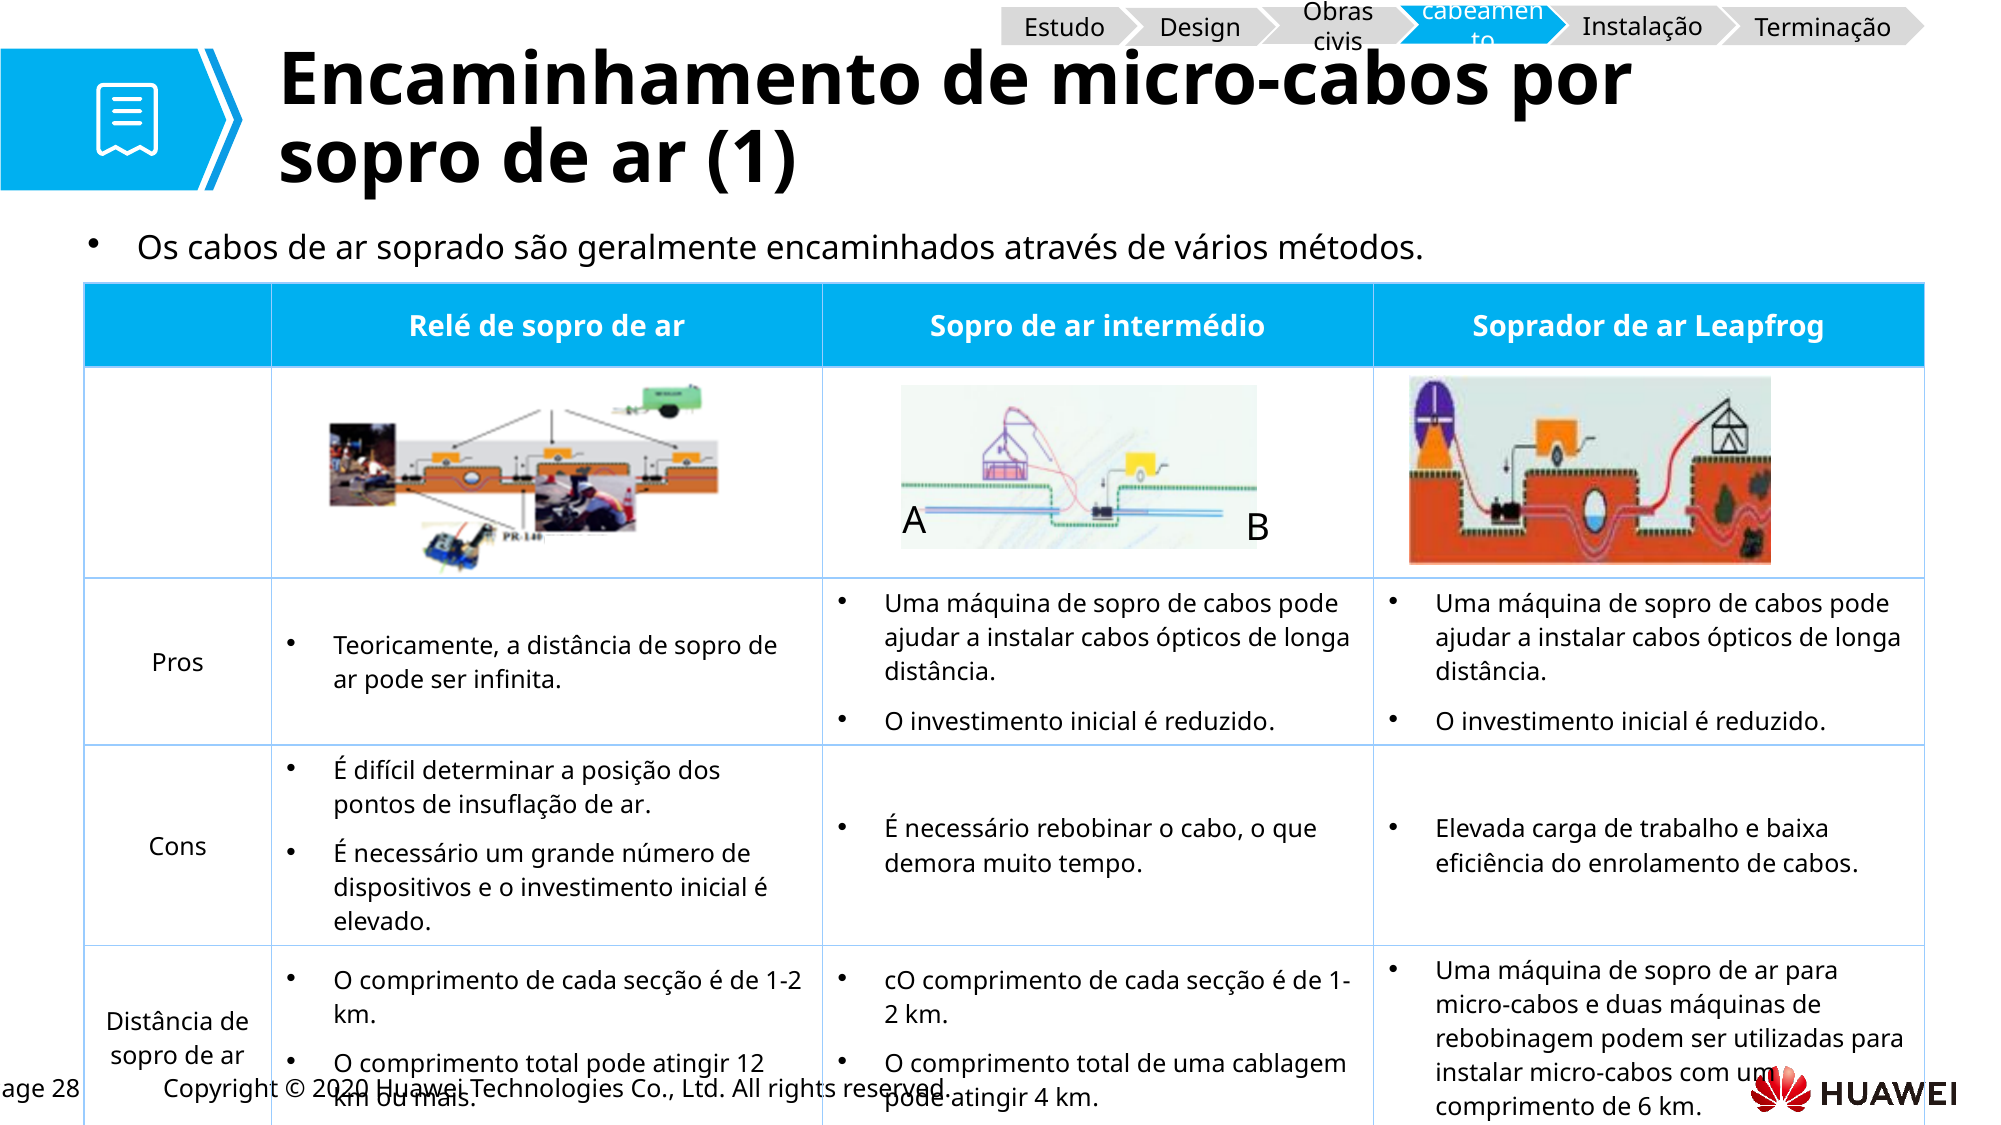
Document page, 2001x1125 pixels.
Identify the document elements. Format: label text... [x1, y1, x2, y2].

text_box Design [1125, 7, 1276, 46]
table_cell Pros [85, 579, 271, 744]
table_cell Uma máquina de sopro de cabos pode ajudar a instalar cabos ópticos de longa distância. O investimento inicial é reduzido. [1374, 579, 1924, 744]
picture [1925, 1066, 1956, 1112]
text_box Instalação [1550, 5, 1737, 46]
table_header Relé de sopro de ar [272, 284, 822, 366]
table_cell O comprimento de cada secção é de 1-2 km. O comprimento total pode atingir 12 km ou mais. [272, 946, 822, 1125]
text_box cabeamento [1400, 5, 1566, 44]
title Encaminhamento de micro-cabos por sopro de ar (1) [261, 67, 1875, 173]
table_cell cO comprimento de cada secção é de 1-2 km. O comprimento total de uma cablagem pode atingir 4 km. [823, 946, 1373, 1125]
text_box Obras civis [1261, 7, 1415, 44]
table_cell [823, 368, 1373, 577]
table_cell Distância de sopro de ar [85, 946, 271, 1125]
table_cell Cons [85, 746, 271, 945]
table_cell É necessário rebobinar o cabo, o que demora muito tempo. [823, 746, 1373, 945]
table_header [85, 284, 271, 366]
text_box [887, 385, 1285, 556]
table_cell Elevada carga de trabalho e baixa eficiência do enrolamento de cabos. [1374, 746, 1924, 945]
table_cell É difícil determinar a posição dos pontos de insuflação de ar. É necessário um grande número de dispositivos e o investimento inicial é elevado. [272, 746, 822, 945]
picture [314, 375, 722, 577]
table_cell Uma máquina de sopro de cabos pode ajudar a instalar cabos ópticos de longa distância. O investimento inicial é reduzido. [823, 579, 1373, 744]
table_cell [85, 368, 271, 577]
table_header Sopro de ar intermédio [823, 284, 1373, 366]
text_box Terminação [1721, 7, 1925, 46]
table_cell [272, 368, 822, 577]
table_header Soprador de ar Leapfrog [1374, 284, 1924, 366]
table_cell Teoricamente, a distância de sopro de ar pode ser infinita. [272, 579, 822, 744]
text_box Estudo [1001, 7, 1138, 46]
picture [1409, 375, 1771, 565]
table_cell Uma máquina de sopro de ar para micro-cabos e duas máquinas de rebobinagem podem ser utilizadas para instalar micro-cabos com um comprimento de 6 km. [1374, 946, 1924, 1125]
table_cell [1374, 368, 1924, 577]
list Os cabos de ar soprado são geralmente encaminhados através de vários métodos. [73, 203, 1930, 972]
